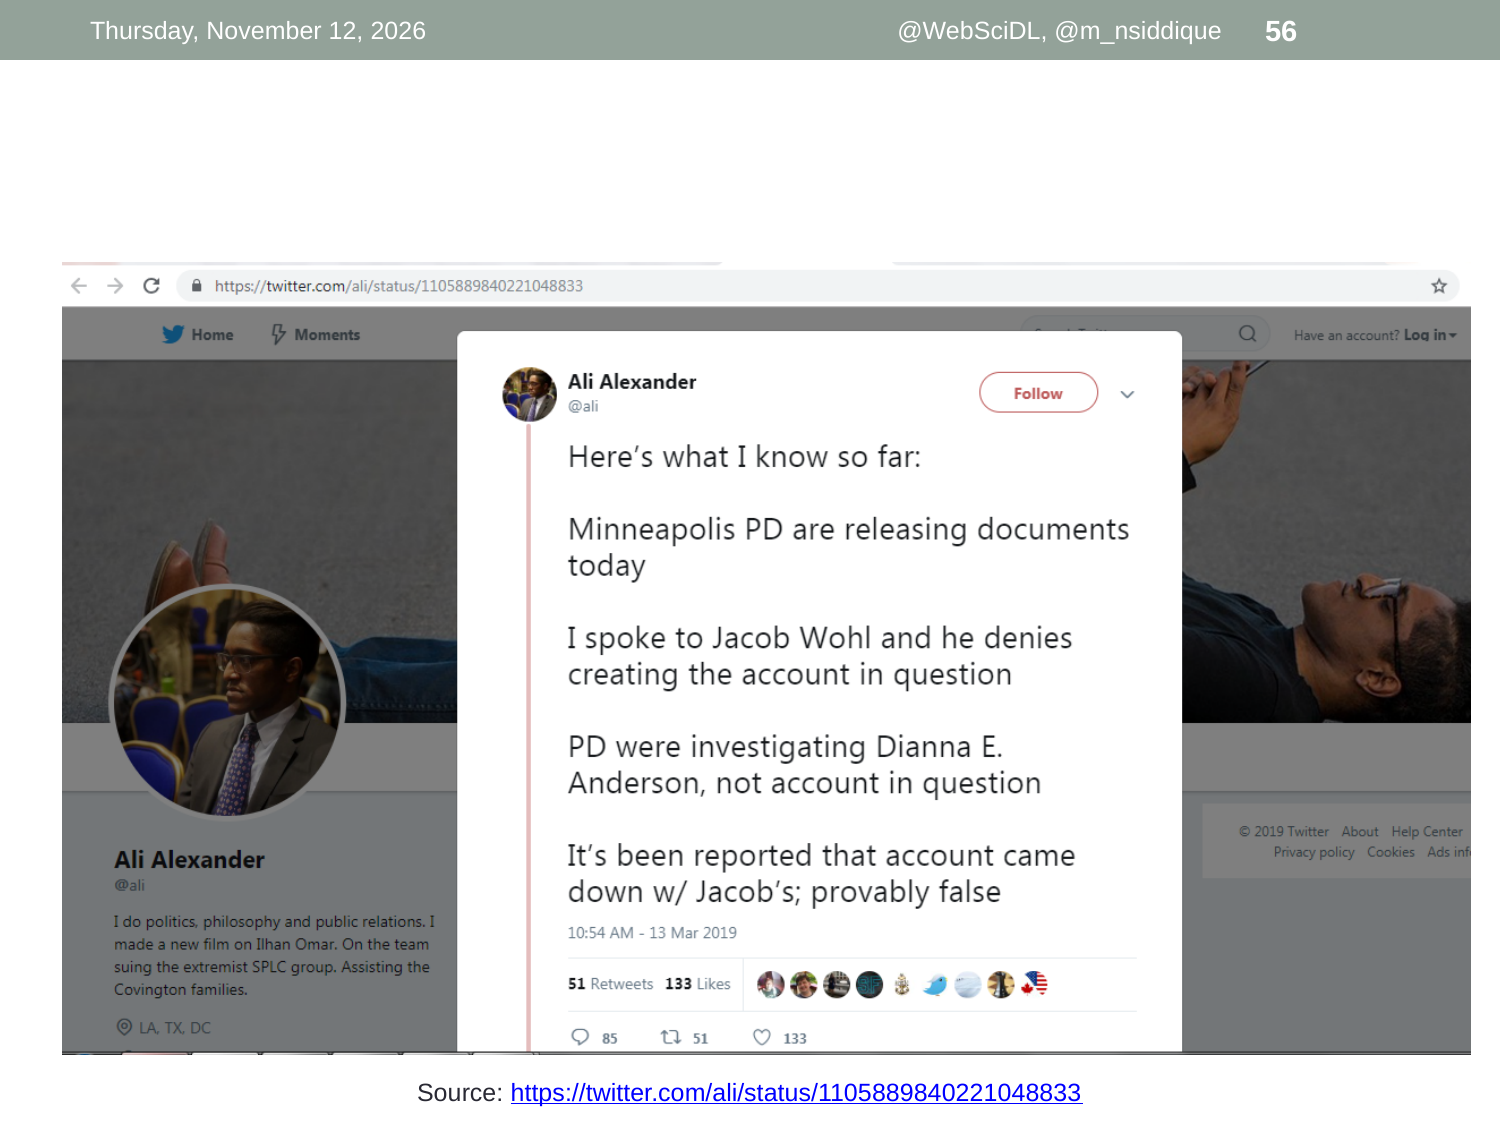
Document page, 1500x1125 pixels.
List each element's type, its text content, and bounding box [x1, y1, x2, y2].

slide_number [75, 3, 550, 57]
footer @WebSciDL, @m_nsiddique [562, 3, 1238, 57]
text_box Source: https://twitter.com/ali/status/1105889840221048833 [18, 1069, 1482, 1125]
slide_number 56 [1250, 3, 1425, 57]
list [62, 262, 1471, 1056]
